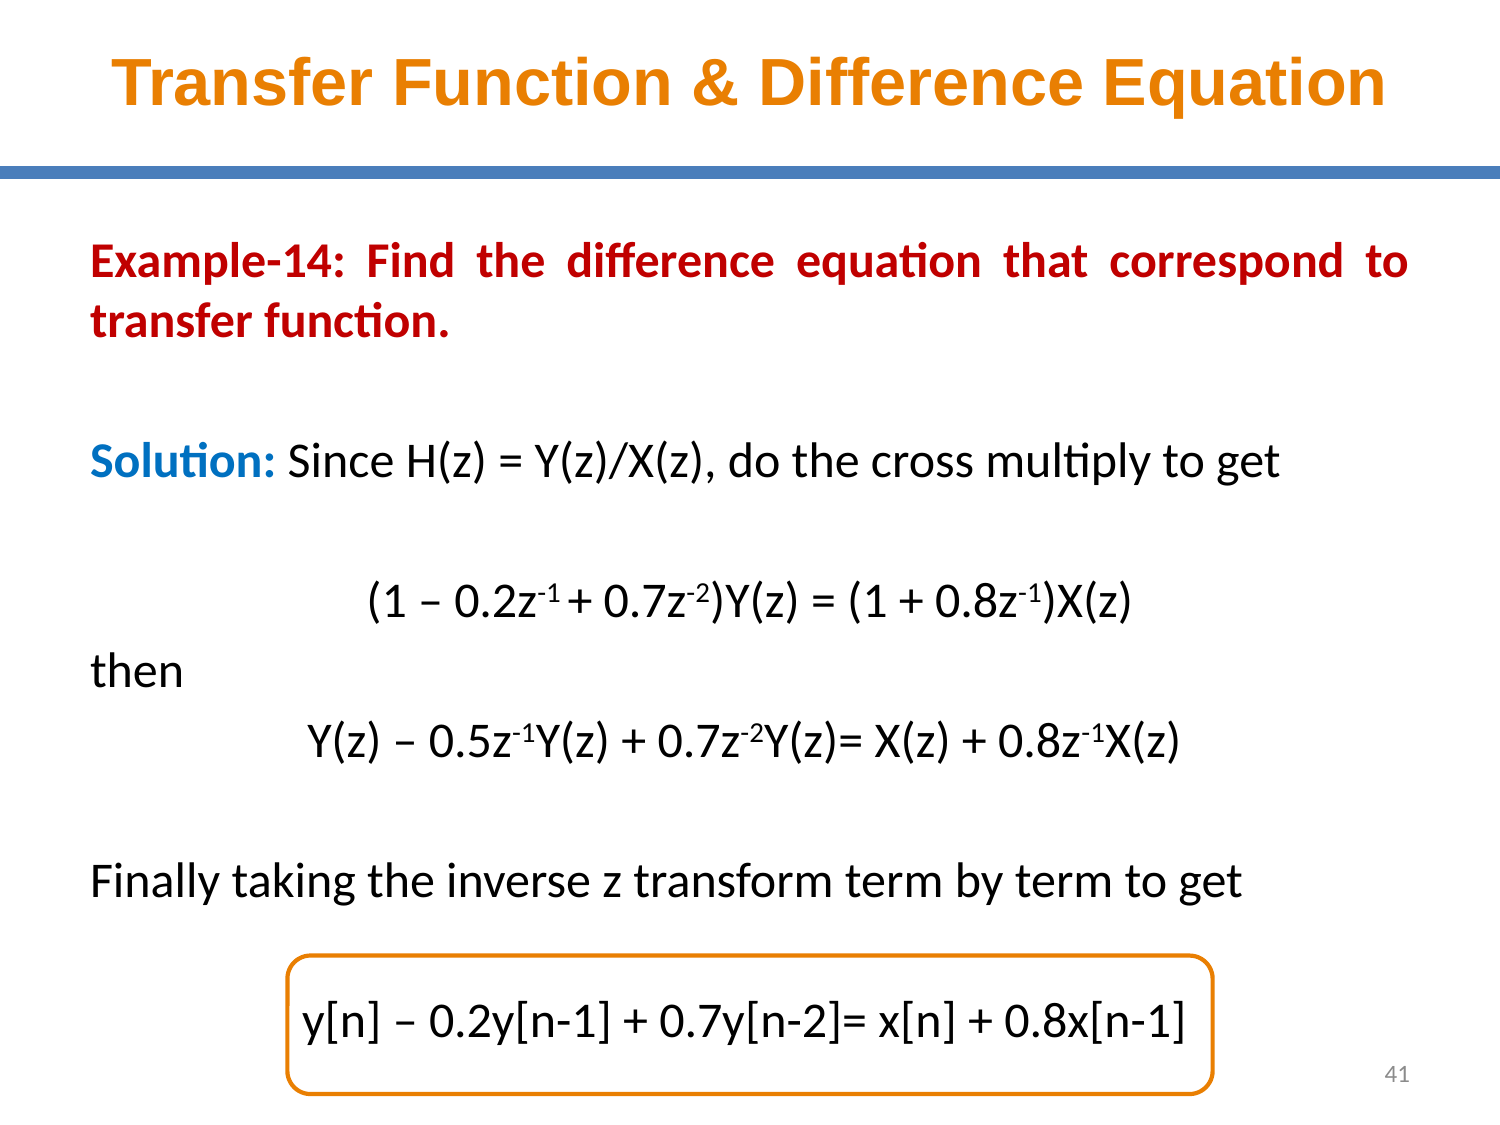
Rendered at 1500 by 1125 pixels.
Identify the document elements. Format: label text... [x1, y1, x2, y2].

text_box [285, 953, 1215, 1097]
title Transfer Function & Difference Equation [75, 30, 1425, 161]
slide_number 41 [1364, 1042, 1425, 1103]
